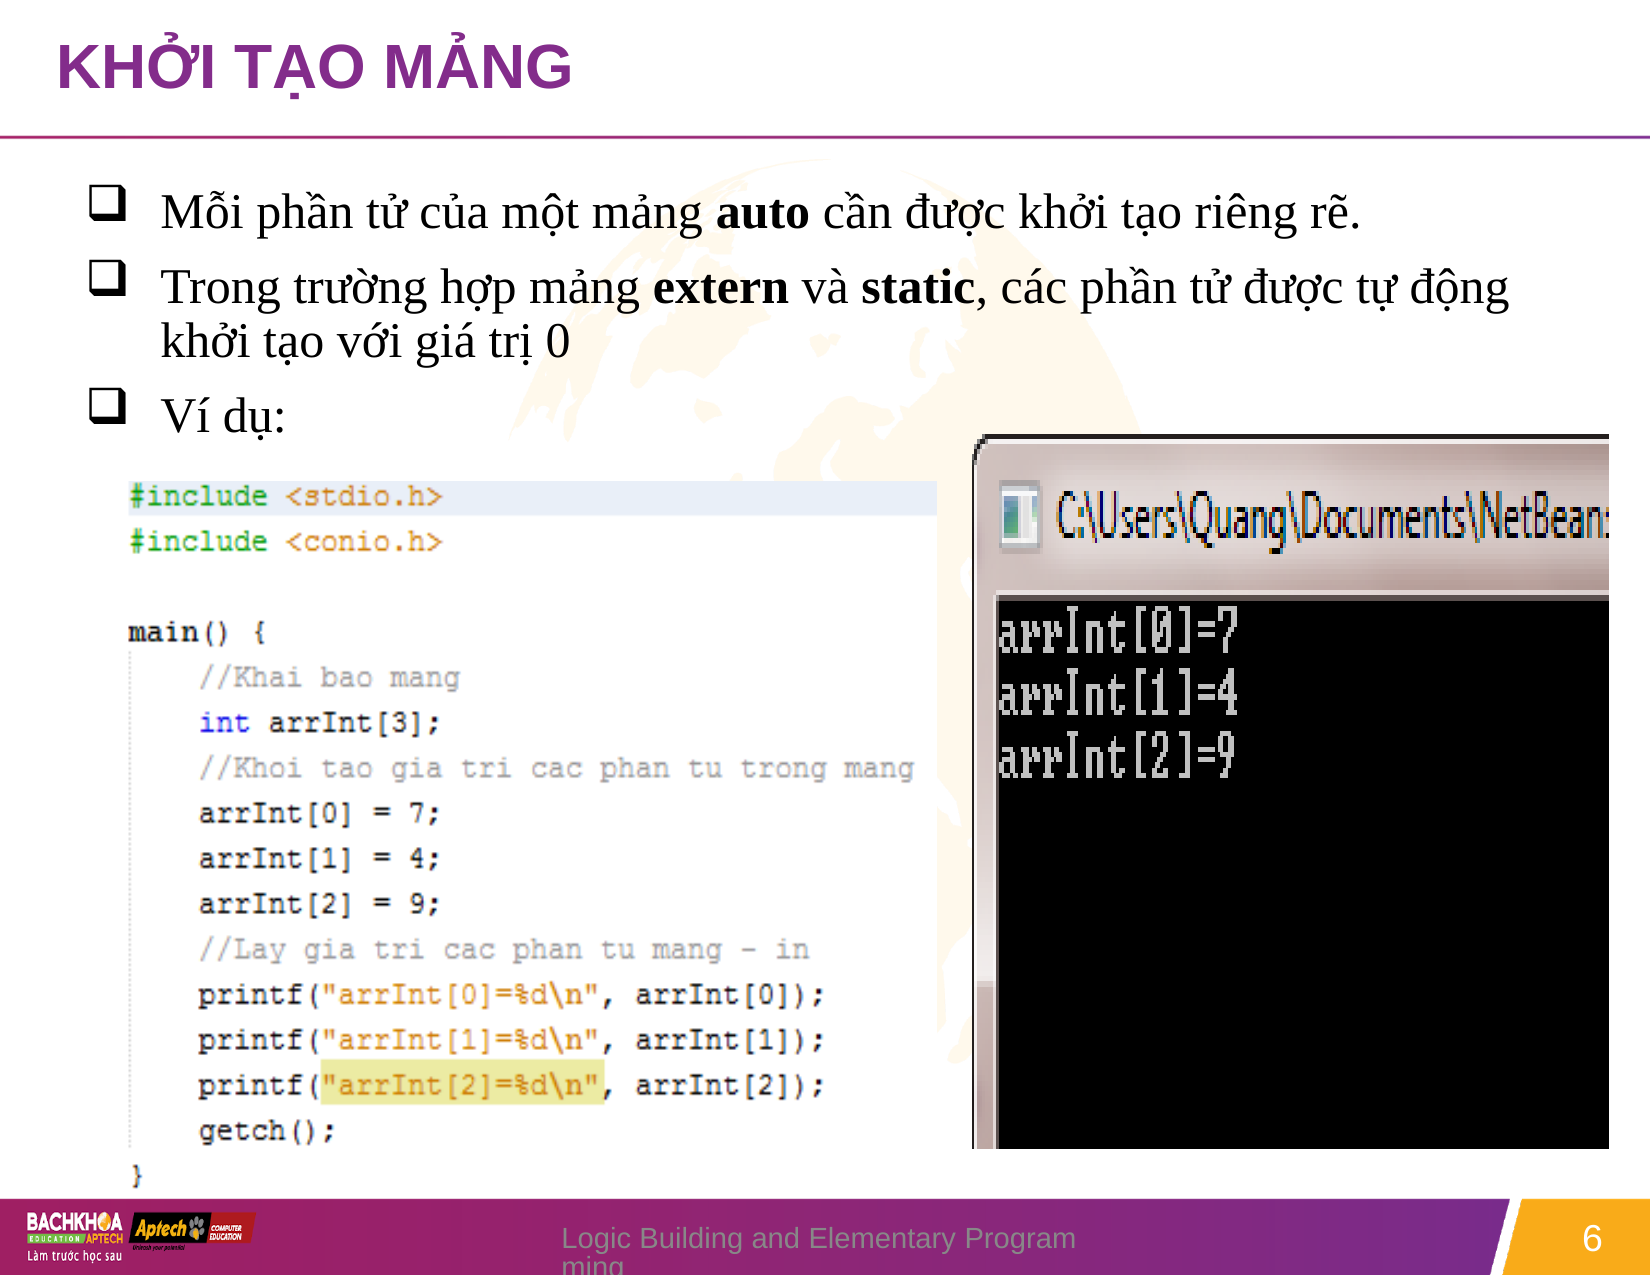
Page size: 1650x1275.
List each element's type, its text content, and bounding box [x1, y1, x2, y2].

picture [0, 0, 1650, 1275]
list Mỗi phần tử của một mảng auto cần được khởi tạo riêng rẽ. Trong trường hợp mảng extern và static, các phần tử được tự động khởi tạo với giá trị 0 Ví dụ: [41, 170, 1609, 436]
footer Logic Building and Elementary Programming [546, 1203, 1104, 1271]
title KHỞI TẠO MẢNG [41, 0, 1609, 137]
slide_number 6 [1534, 1203, 1650, 1271]
